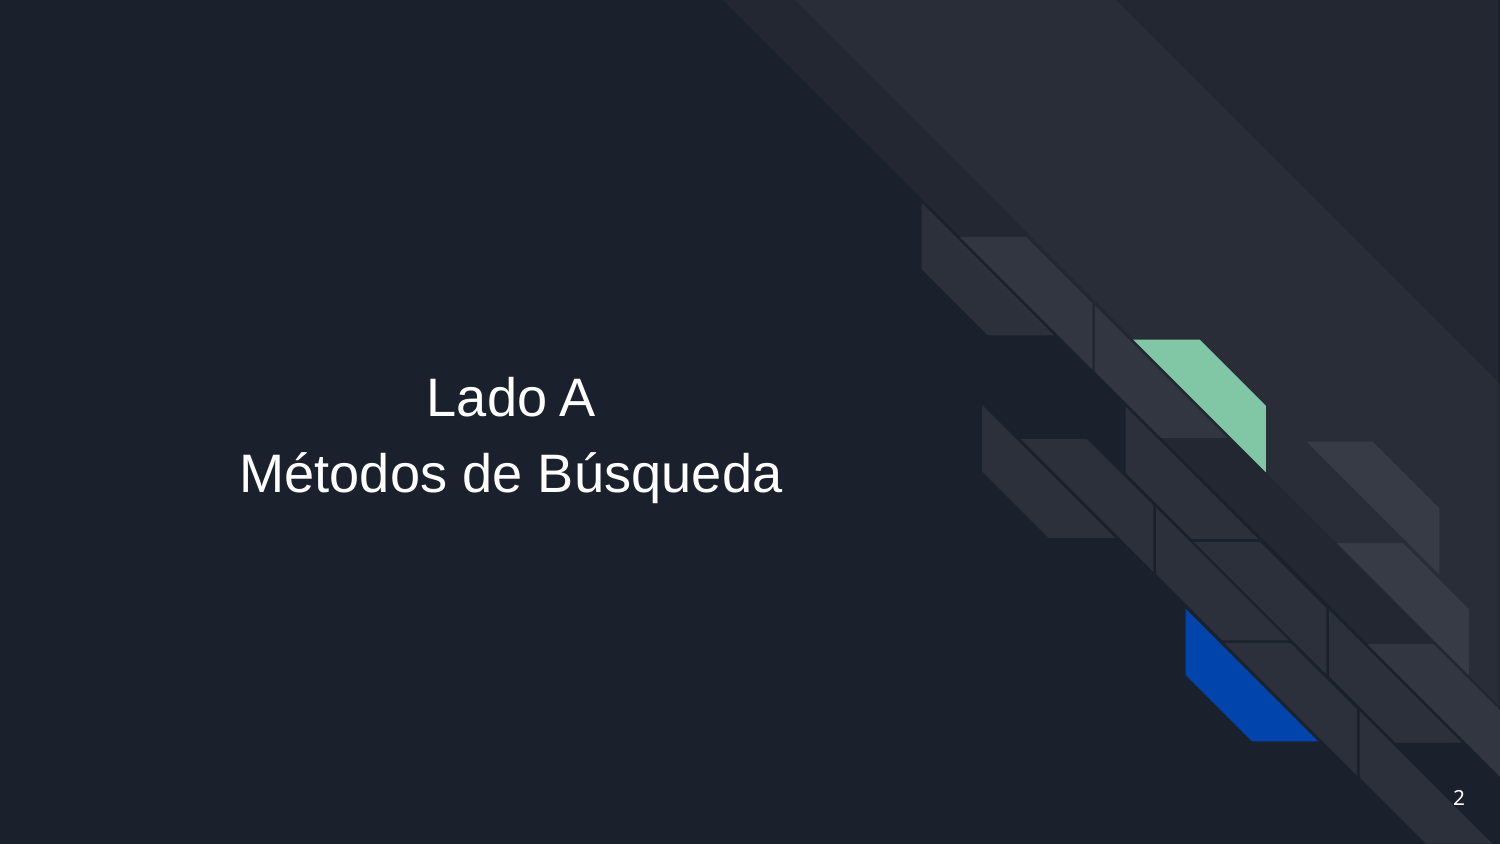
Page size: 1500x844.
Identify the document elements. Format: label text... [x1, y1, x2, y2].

title Lado A Métodos de Búsqueda [135, 336, 888, 526]
slide_number ‹#› [1389, 764, 1480, 830]
